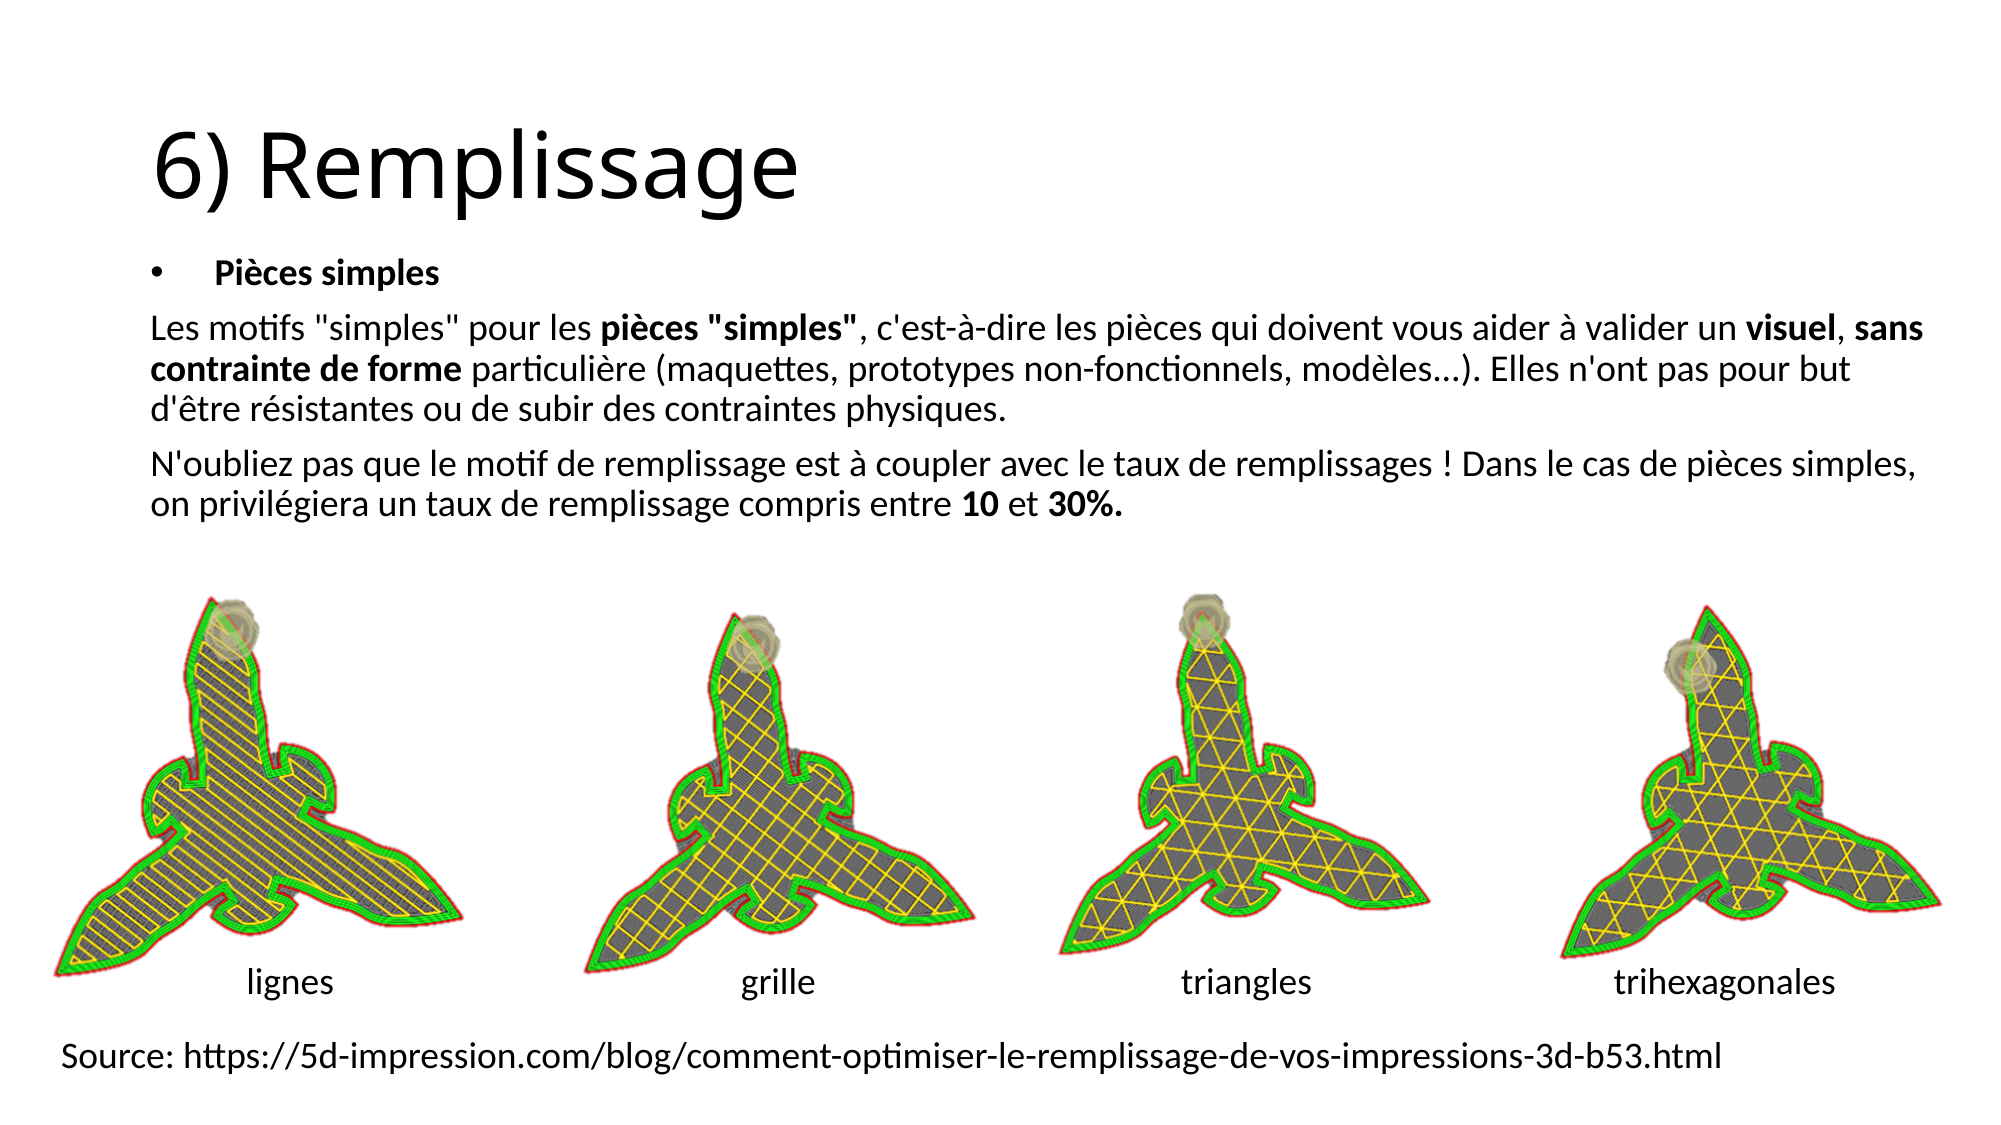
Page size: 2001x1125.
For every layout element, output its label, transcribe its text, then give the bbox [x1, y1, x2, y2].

text_box Source: https://5d-impression.com/blog/comment-optimiser-le-remplissage-de-vos-impressions-3d-b53.html [46, 1046, 1957, 1084]
text_box 6) Remplissage [137, 59, 1863, 245]
text_box Pièces simples Les motifs "simples" pour les pièces "simples", c'est-à-dire les pièces qui doivent vous aider à valider un visuel, sans contrainte de forme particulière (maquettes, prototypes non-fonctionnels, modèles...). Elles n'ont pas pour but d'être résistantes ou de subir des contraintes physiques. N'oubliez pas que le motif de remplissage est à coupler avec le taux de remplissages ! Dans le cas de pièces simples, on privilégiera un taux de remplissage compris entre 10 et 30%. [135, 245, 1955, 527]
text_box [0, 529, 2000, 1035]
